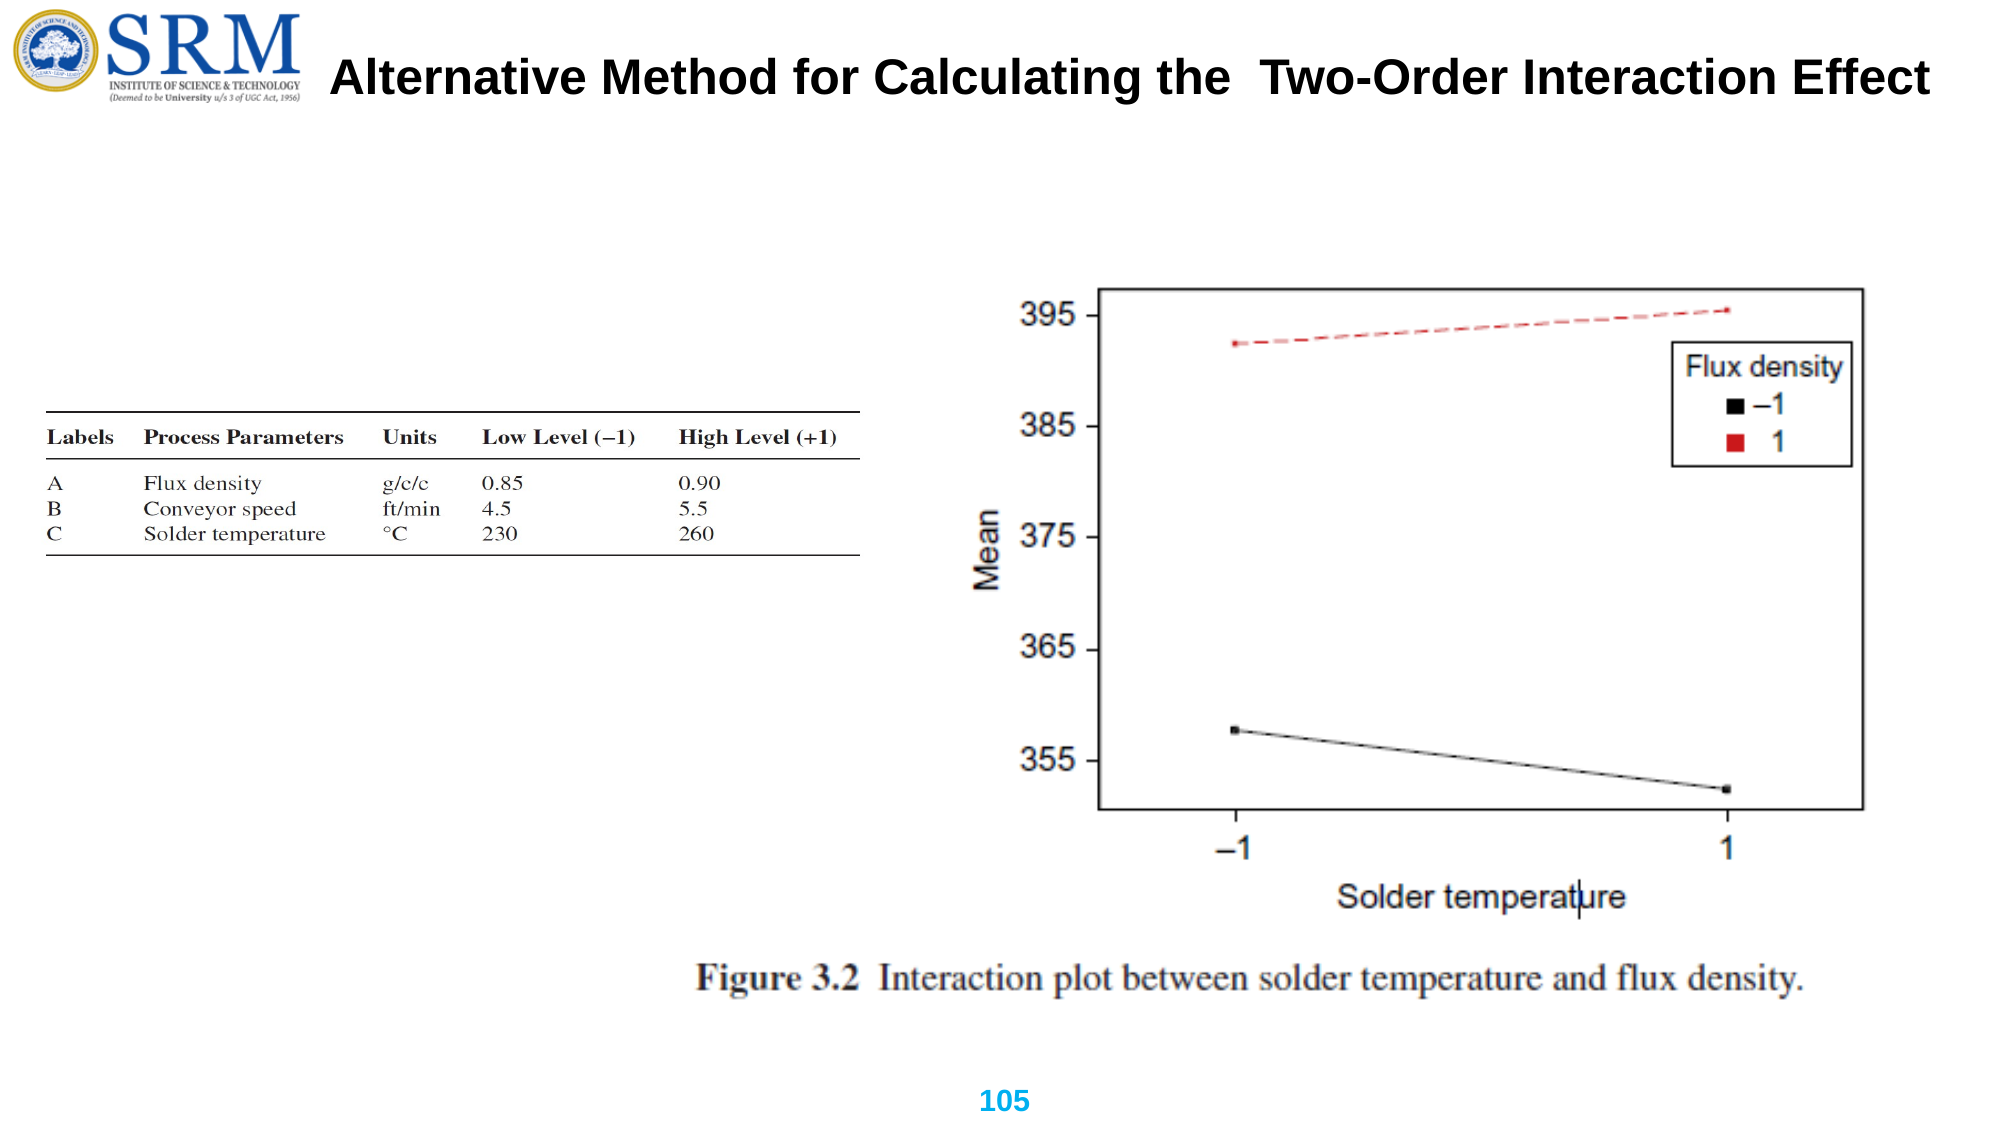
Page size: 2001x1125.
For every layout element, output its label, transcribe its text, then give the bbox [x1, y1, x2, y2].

title Alternative Method for Calculating the Two-Order Interaction Effect [313, 23, 1998, 95]
slide_number 105 [924, 1072, 1085, 1125]
picture [1, 0, 309, 119]
picture [633, 231, 1962, 1036]
text_box [31, 402, 628, 563]
